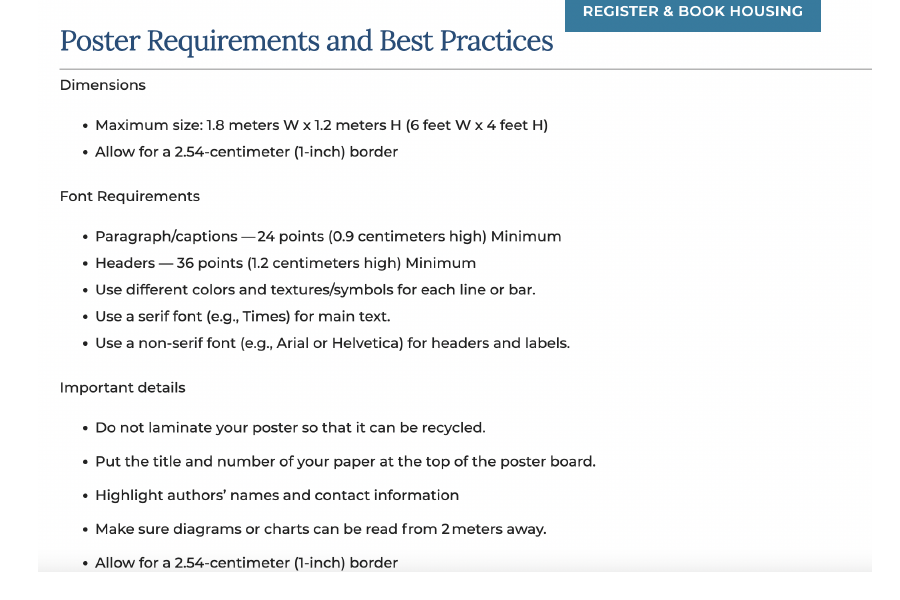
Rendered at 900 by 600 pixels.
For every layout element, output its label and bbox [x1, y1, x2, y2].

picture [38, 0, 872, 572]
